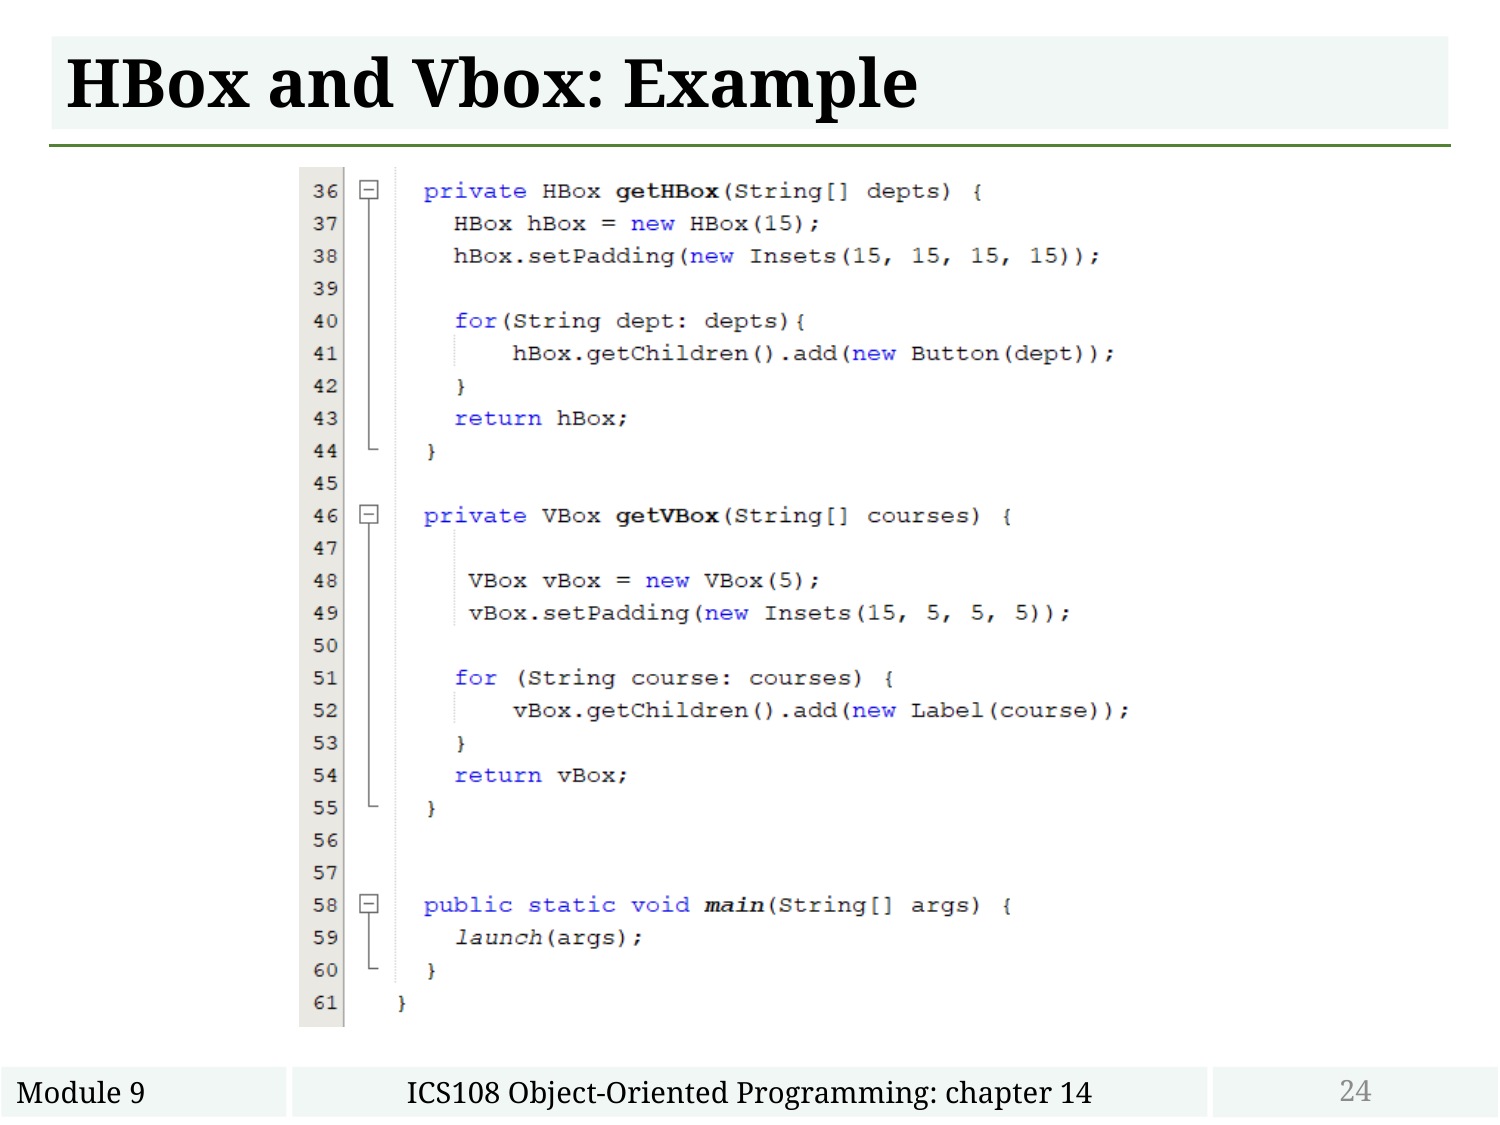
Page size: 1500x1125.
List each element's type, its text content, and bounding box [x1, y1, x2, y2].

picture [299, 167, 1131, 1027]
title HBox and Vbox: Example [51, 36, 1449, 130]
slide_number 24 [1212, 1066, 1498, 1118]
